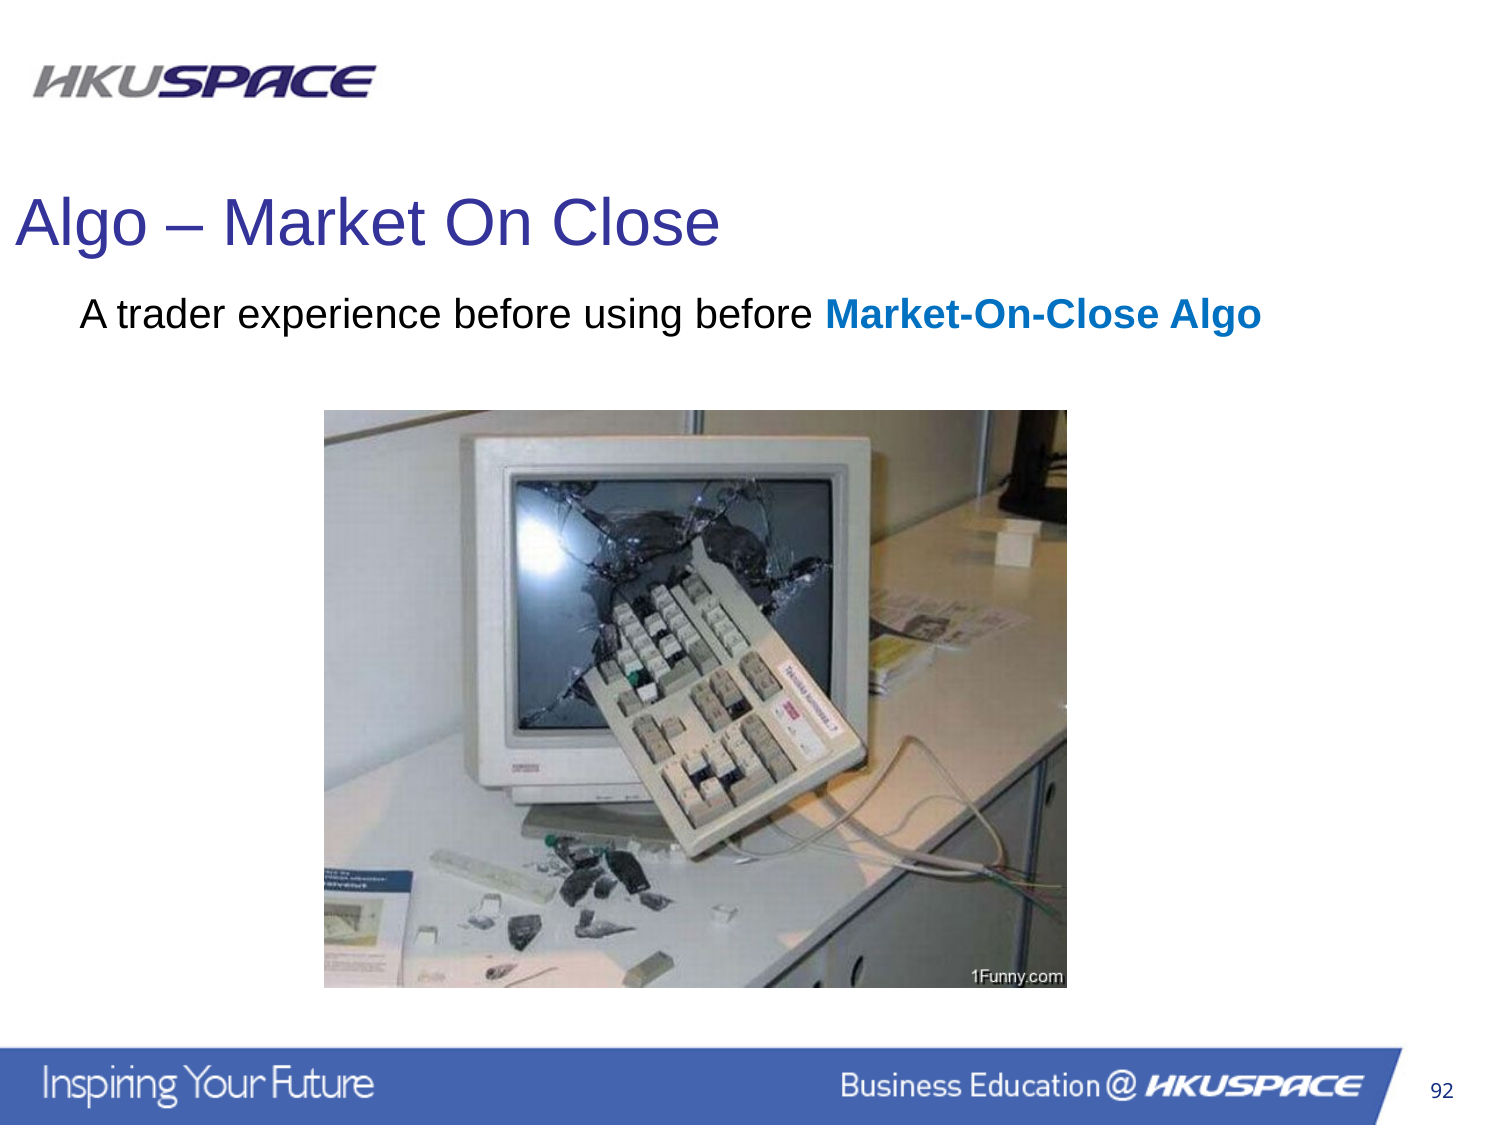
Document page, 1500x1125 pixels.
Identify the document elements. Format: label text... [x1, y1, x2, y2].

text_box A trader experience before using before Market-On-Close Algo [64, 278, 1483, 1047]
picture [0, 0, 1500, 1125]
slide_number 92 [1415, 1070, 1499, 1125]
title Algo – Market On Close [0, 101, 1325, 266]
